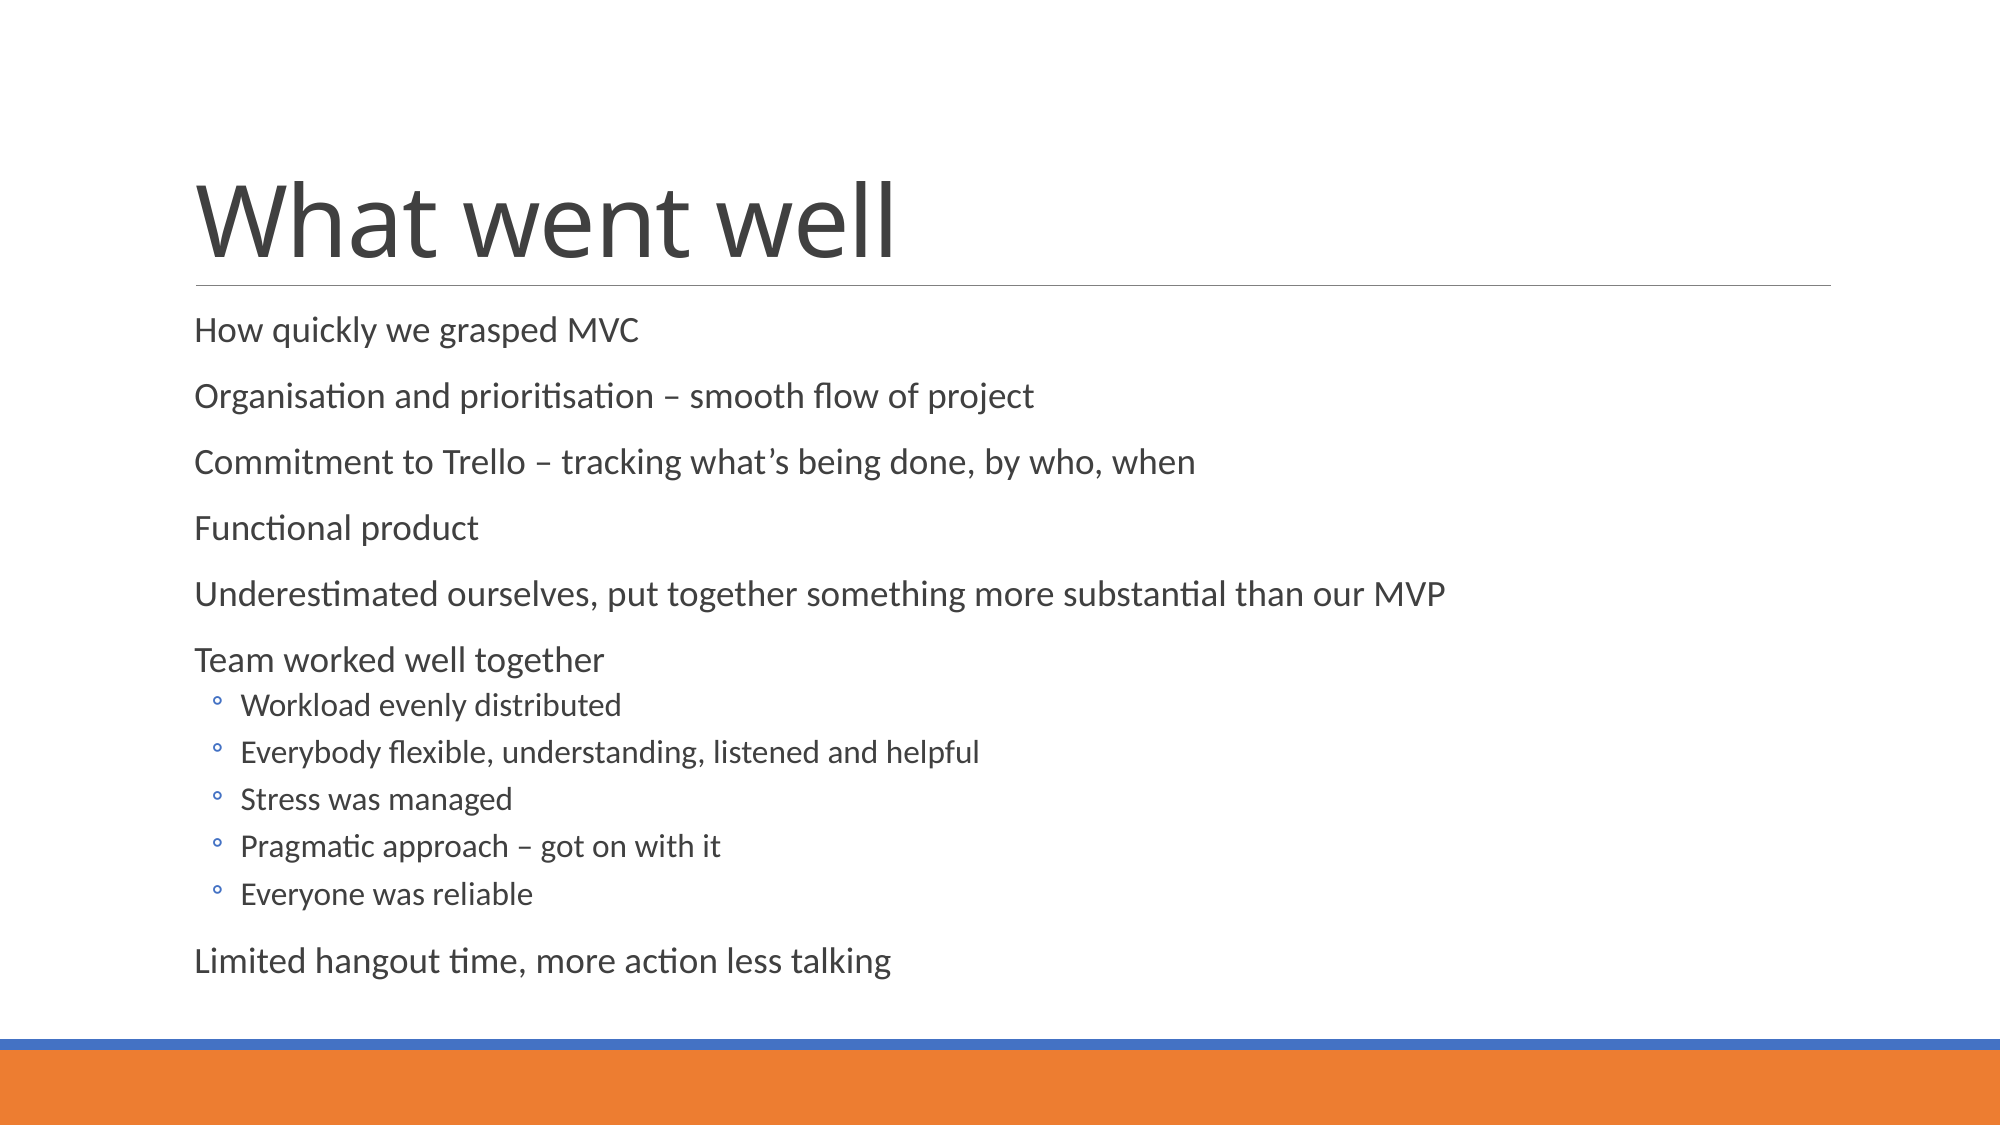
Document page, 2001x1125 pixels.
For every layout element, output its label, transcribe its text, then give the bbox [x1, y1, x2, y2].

title What went well [180, 47, 1830, 285]
list How quickly we grasped MVC Organisation and prioritisation – smooth flow of project Commitment to Trello – tracking what’s being done, by who, when Functional product Underestimated ourselves, put together something more substantial than our MVP Team worked well together Workload evenly distributed Everybody flexible, understanding, listened and helpful Stress was managed Pragmatic approach – got on with it Everyone was reliable Limited hangout time, more action less talking [180, 302, 1830, 996]
